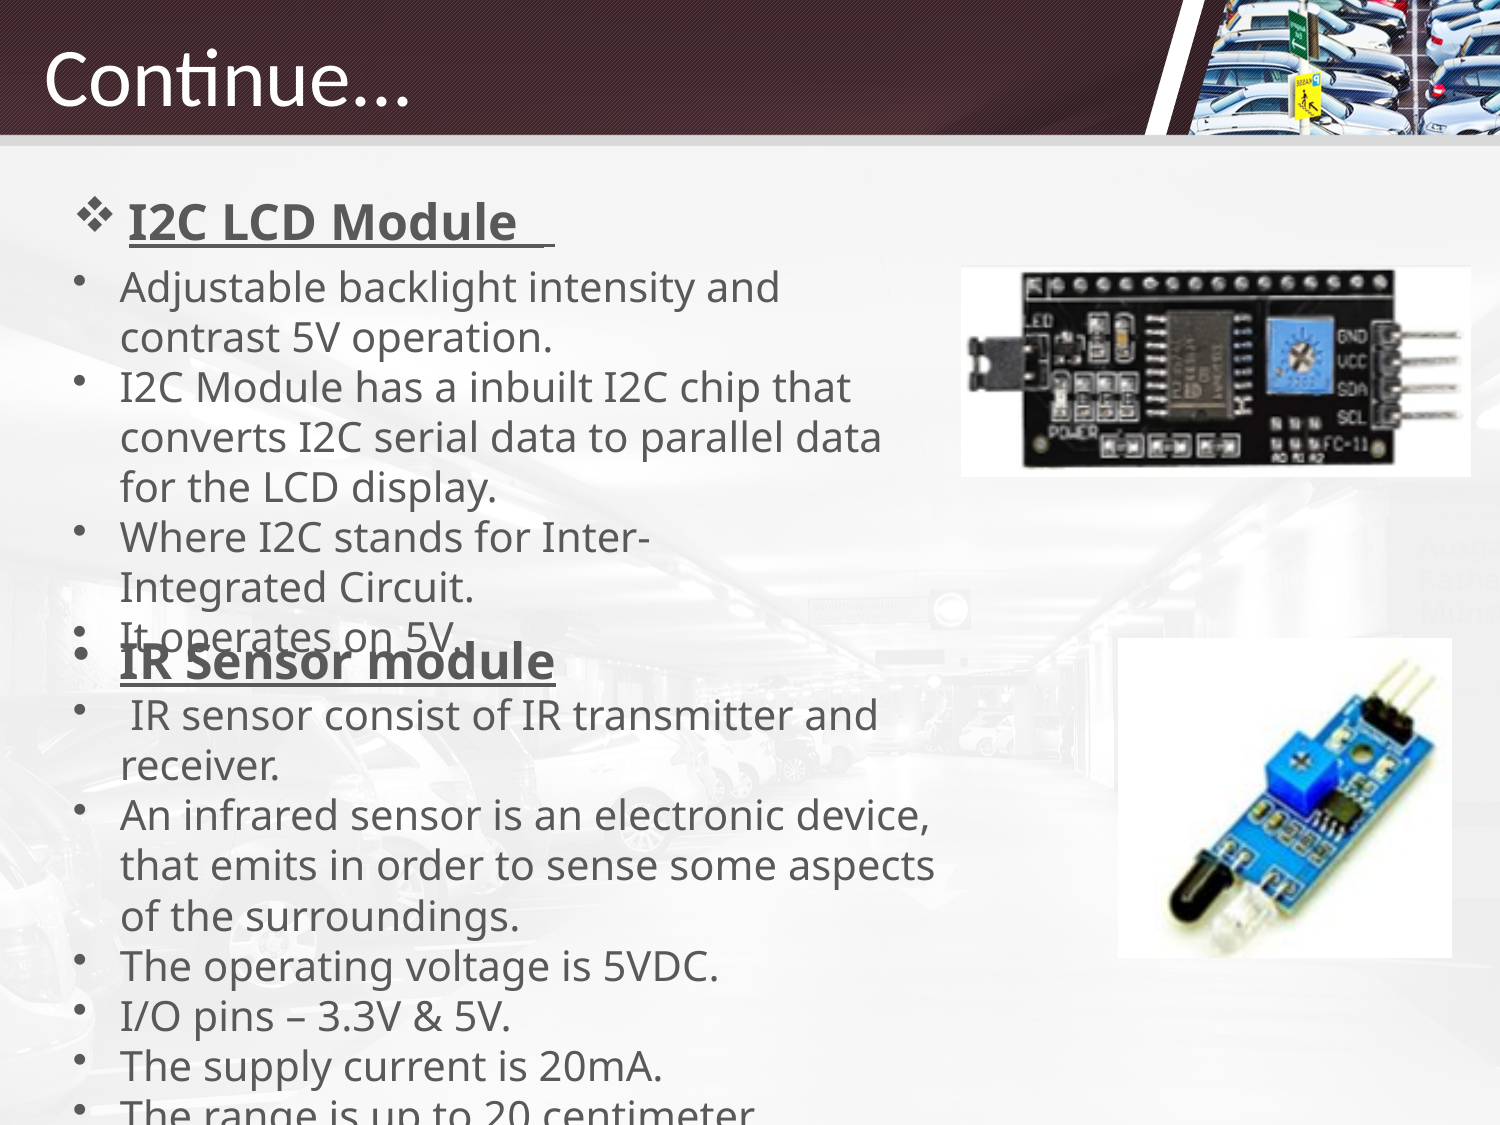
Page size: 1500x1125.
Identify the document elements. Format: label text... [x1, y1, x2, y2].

picture [0, 0, 1500, 1125]
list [961, 263, 1472, 477]
title Continue... [29, 7, 1287, 139]
text_box I2C LCD Module ​ Adjustable backlight intensity and contrast 5V operation​. I2C Module has a inbuilt I2C chip that converts I2C serial data to parallel data for the LCD display. ​ Where I2C stands for Inter-Integrated Circuit.​ It operates on 5V.​ [29, 182, 938, 621]
text_box IR Sensor module​ IR sensor consist of IR transmitter and receiver.​ An infrared sensor is an electronic device, that emits in order to sense some aspects of the surroundings.​ The operating voltage is 5VDC.​ I/O pins – 3.3V & 5V.​ The supply current is 20mA. ​ The range is up to 20 centimeter.​ [29, 621, 975, 1125]
